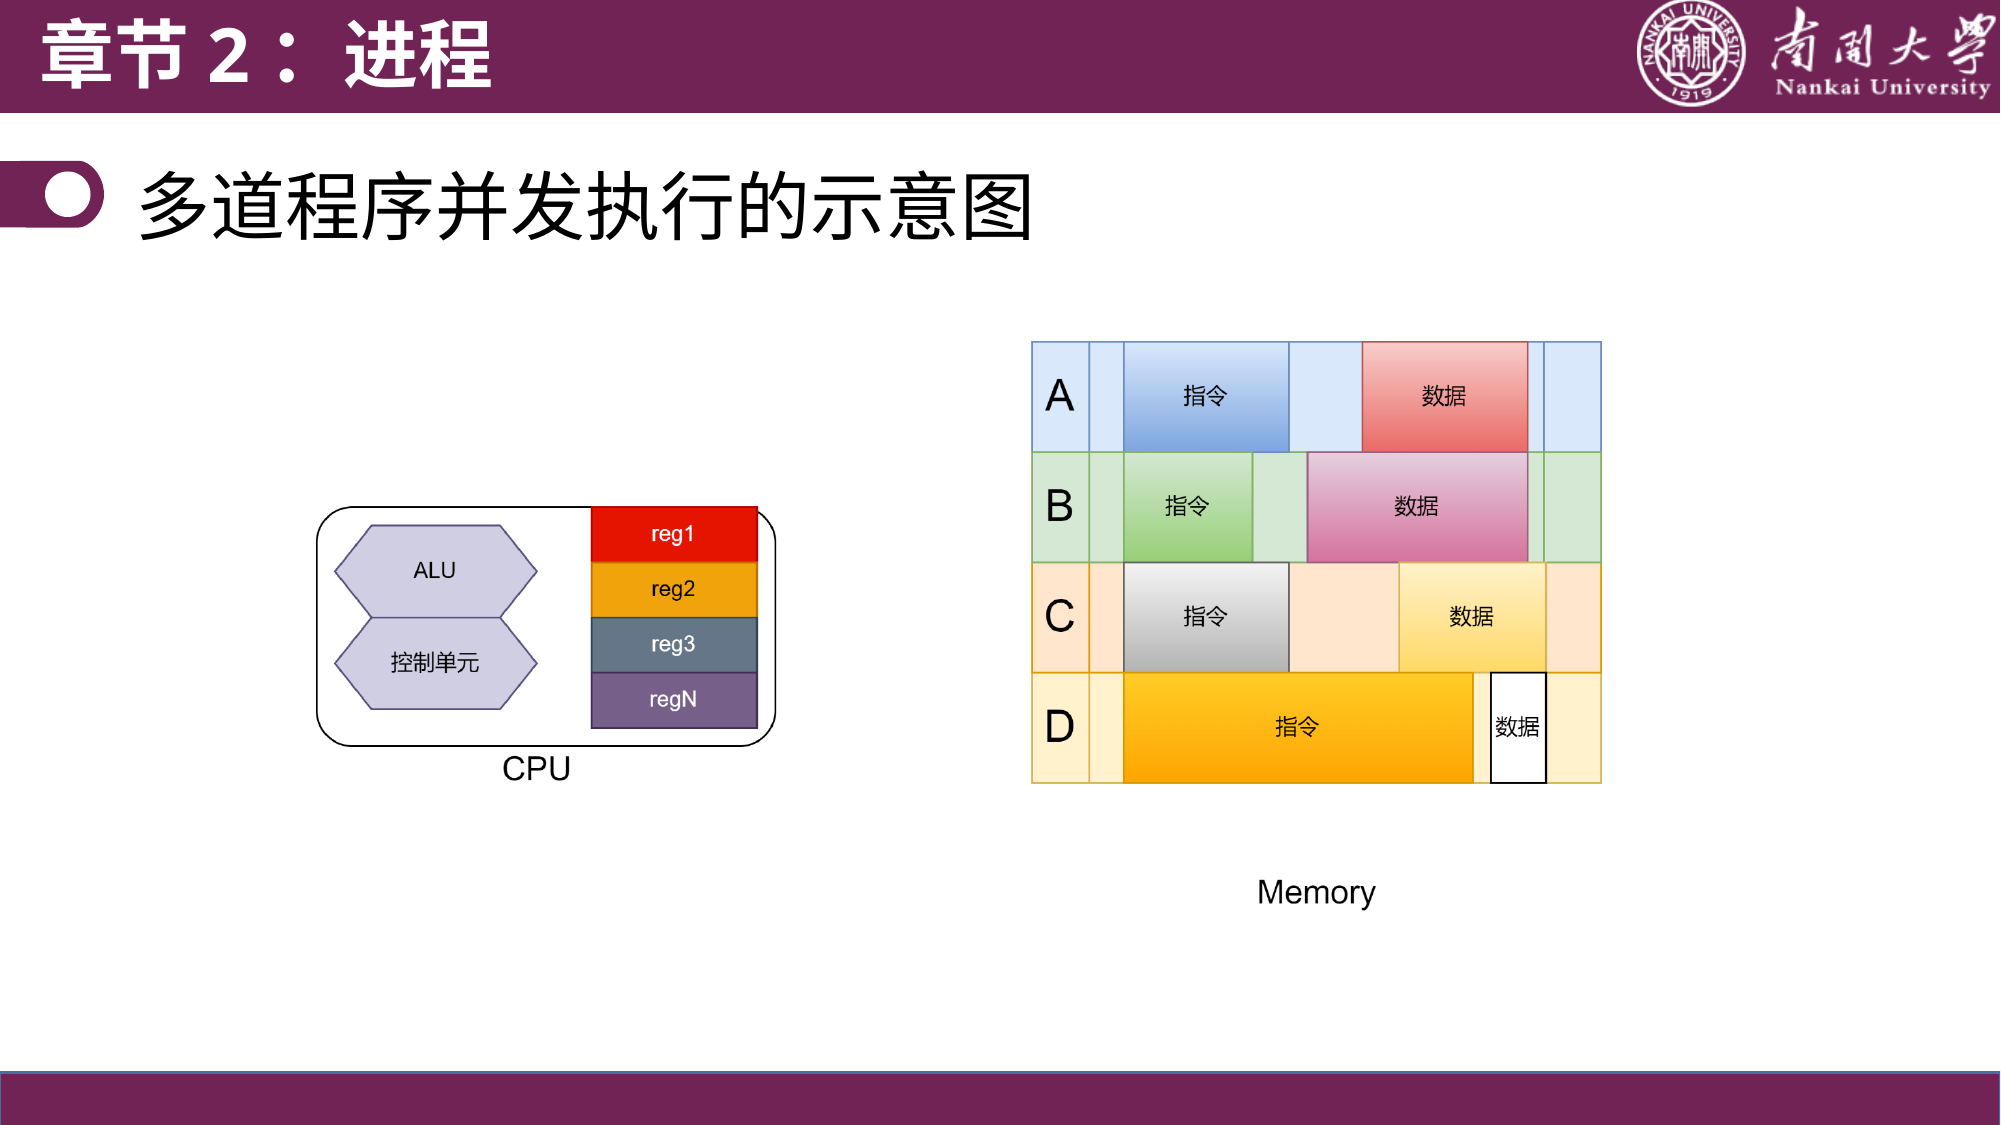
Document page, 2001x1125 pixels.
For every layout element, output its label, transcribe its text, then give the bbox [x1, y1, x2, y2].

picture [1637, 0, 2001, 110]
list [297, 322, 1620, 949]
text_box 多道程序并发执行的示意图 [119, 130, 1620, 259]
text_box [0, 160, 104, 228]
text_box 章节2：进程 [24, 0, 1025, 116]
